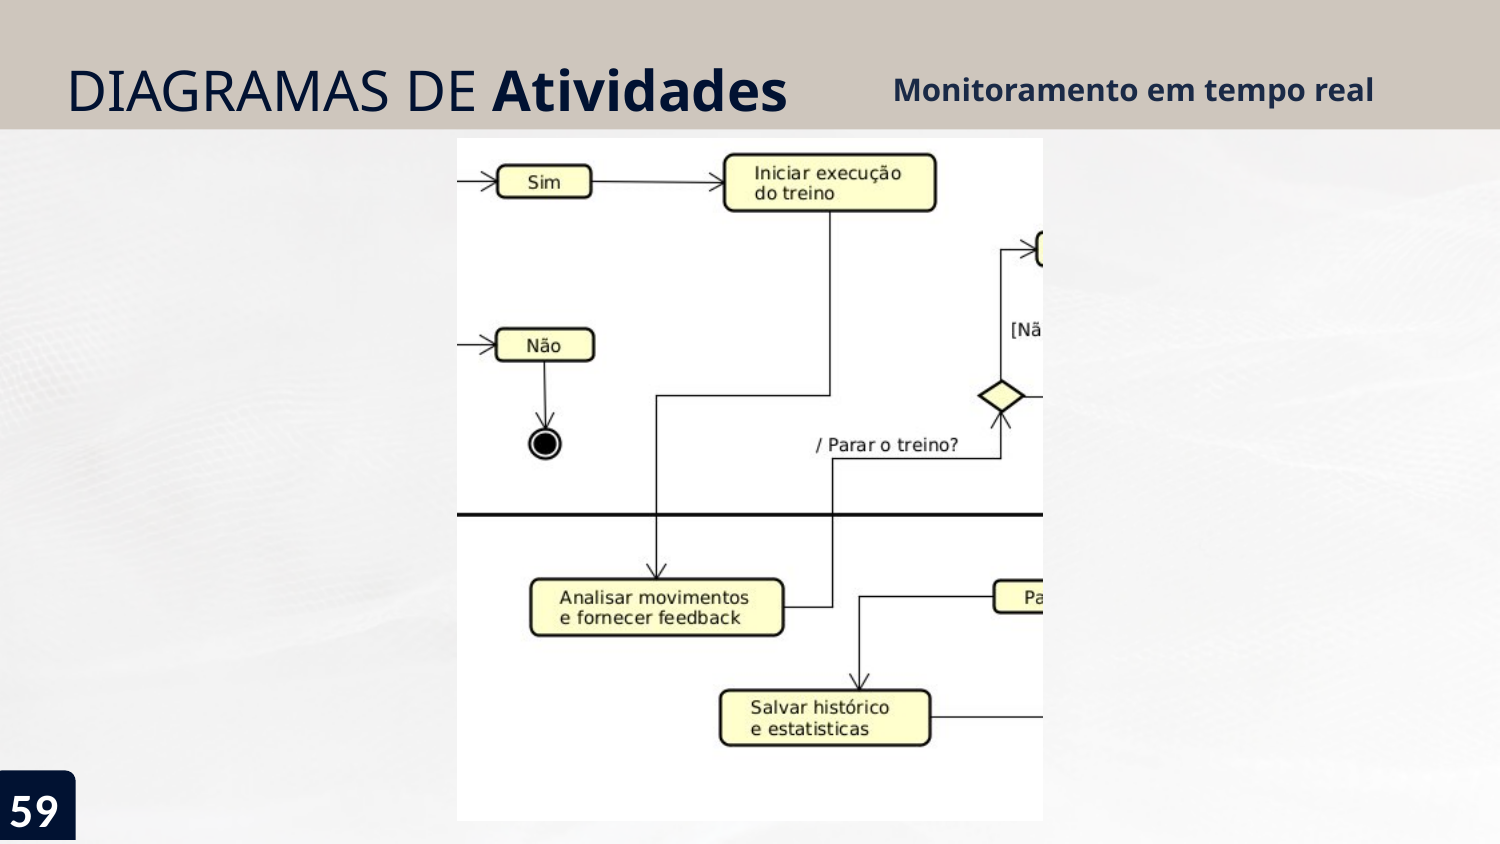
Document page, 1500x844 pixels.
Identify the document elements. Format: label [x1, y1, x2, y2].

picture [456, 138, 1044, 821]
text_box [0, 0, 1500, 841]
